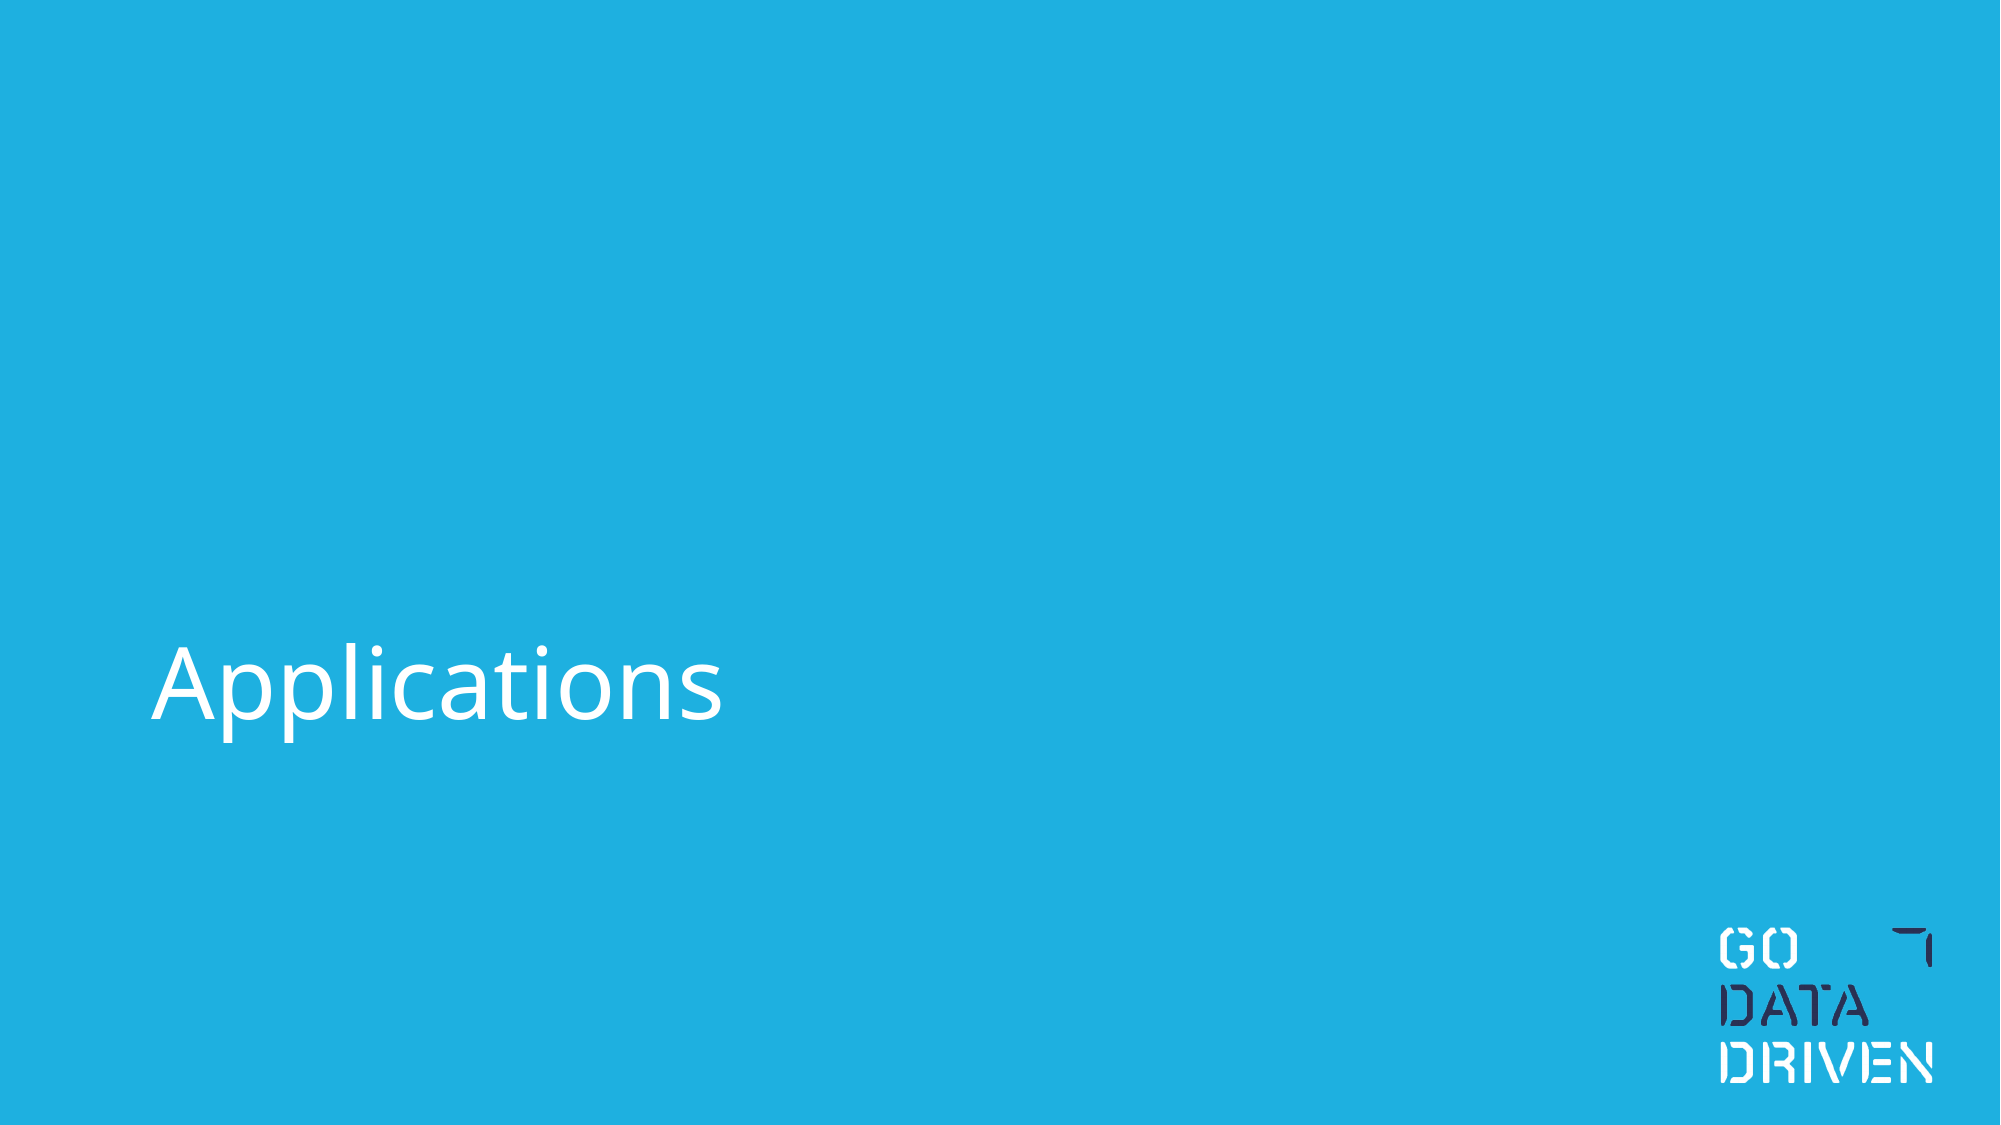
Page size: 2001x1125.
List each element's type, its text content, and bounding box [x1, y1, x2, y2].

picture [1709, 916, 1943, 1094]
title Applications [136, 280, 1862, 749]
